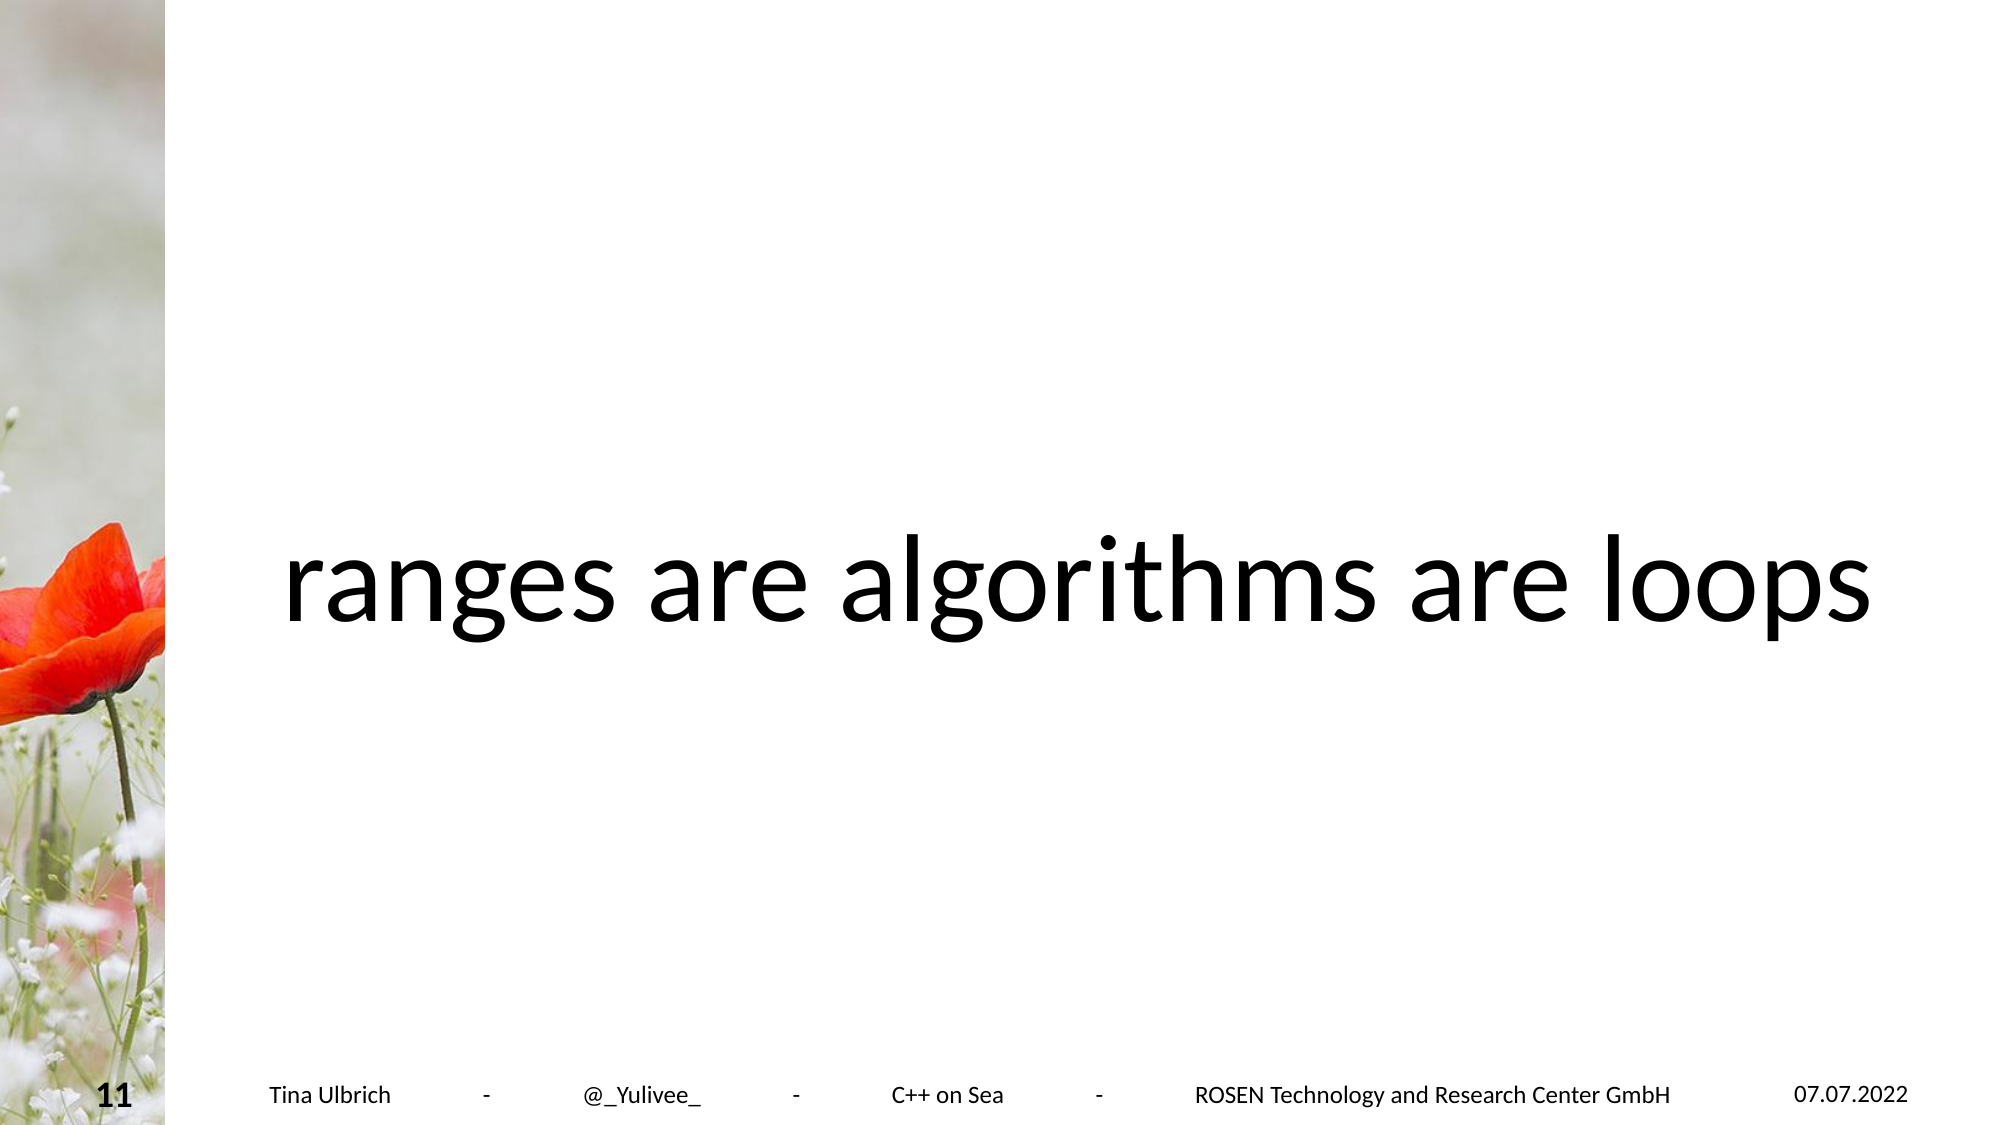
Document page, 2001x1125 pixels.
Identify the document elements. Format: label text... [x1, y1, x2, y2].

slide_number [1779, 1061, 1977, 1124]
footer Tina Ulbrich - @_Yulivee_ - C++ on Sea - ROSEN Technology and Research Center GmbH [181, 1064, 1763, 1123]
picture [0, 0, 165, 1125]
slide_number 11 [31, 1062, 148, 1123]
list ranges are algorithms are loops [181, 147, 1977, 1014]
